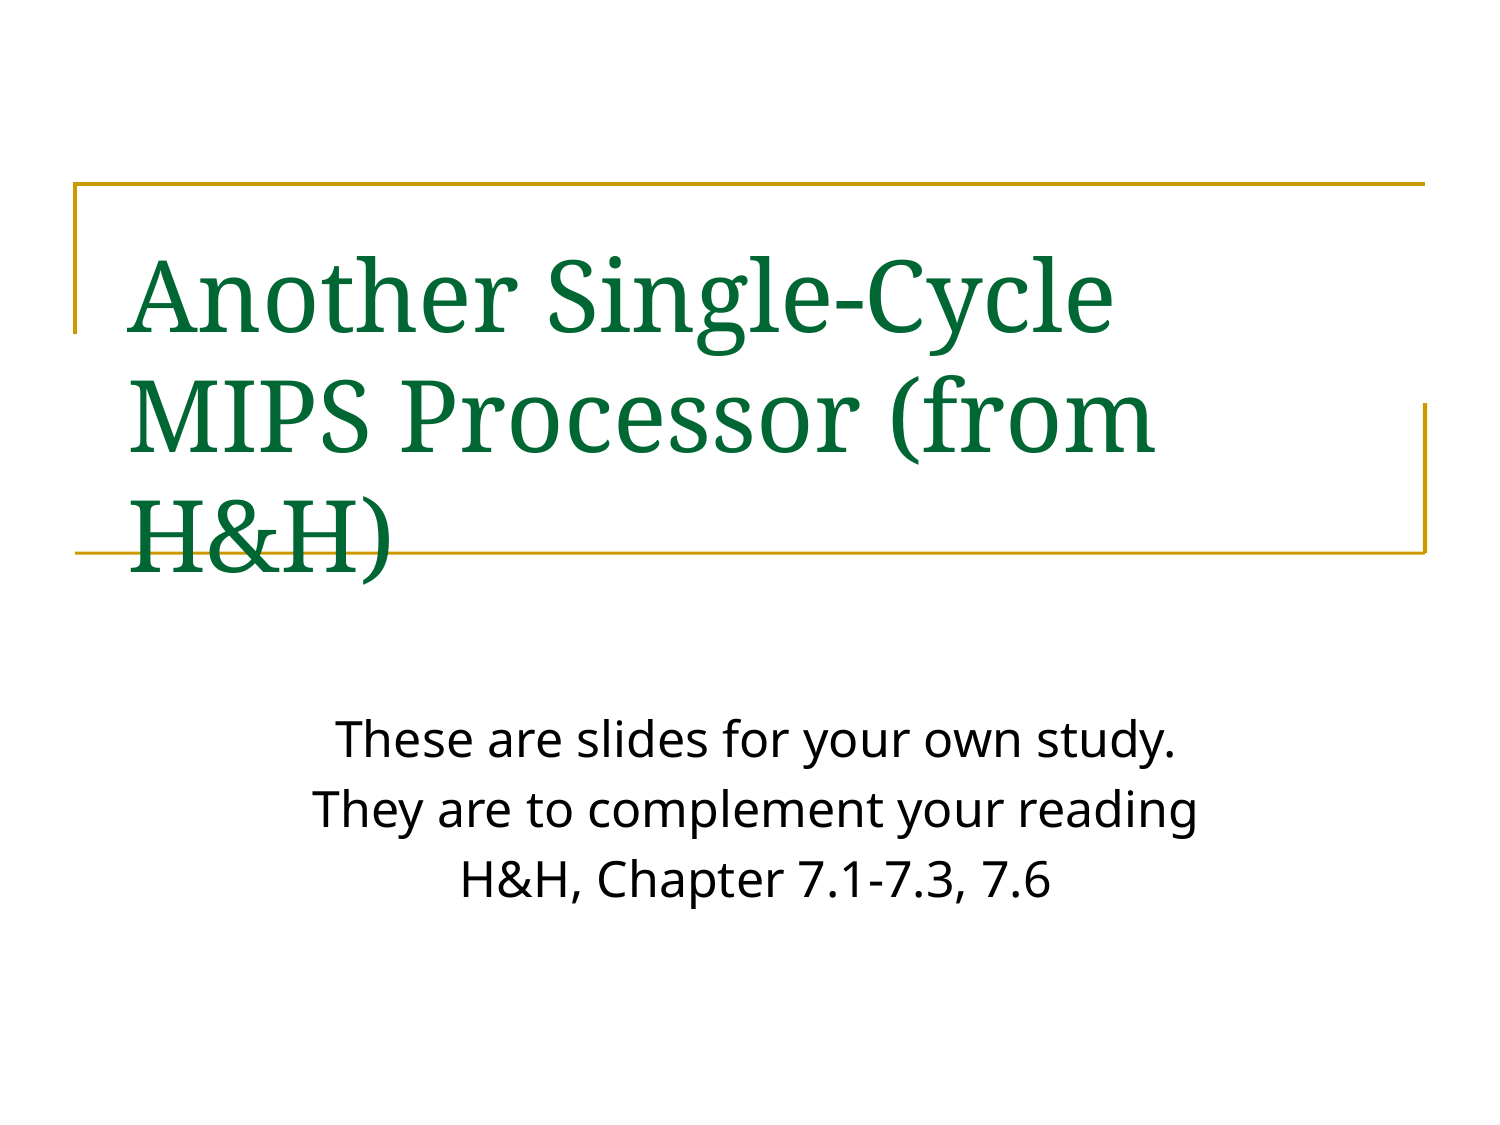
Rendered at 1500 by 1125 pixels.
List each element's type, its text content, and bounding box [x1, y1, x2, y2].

title Another Single-Cycle MIPS Processor (from H&H) [112, 224, 1413, 513]
subtitle These are slides for your own study. They are to complement your reading H&H, Chapter 7.1-7.3, 7.6 [112, 699, 1400, 988]
